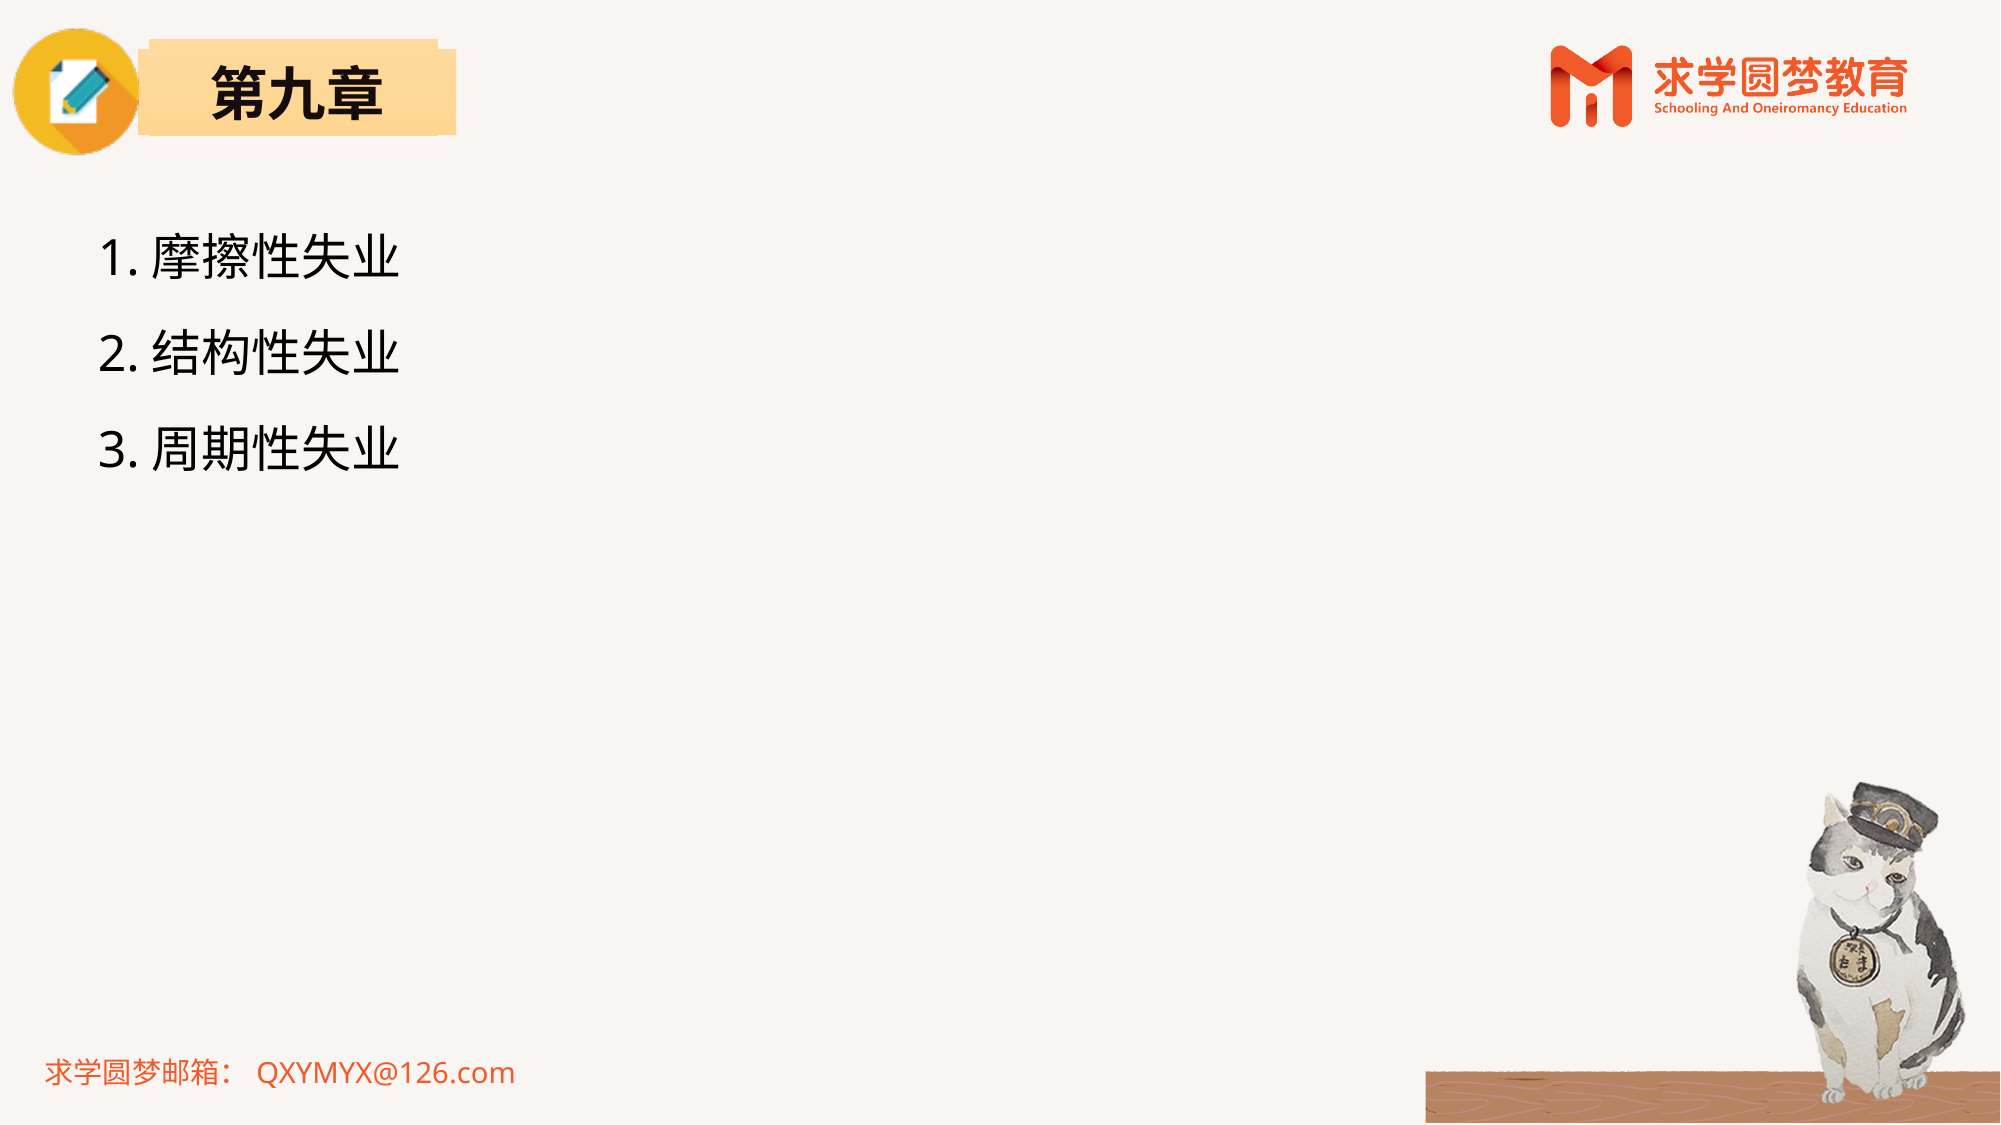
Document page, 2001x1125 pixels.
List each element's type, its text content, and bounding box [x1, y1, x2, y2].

text_box 1.摩擦性失业 2.结构性失业 3.周期性失业 [83, 182, 803, 581]
picture [1540, 38, 1925, 132]
picture [0, 12, 150, 163]
picture [1425, 490, 2001, 1123]
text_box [150, 39, 457, 136]
